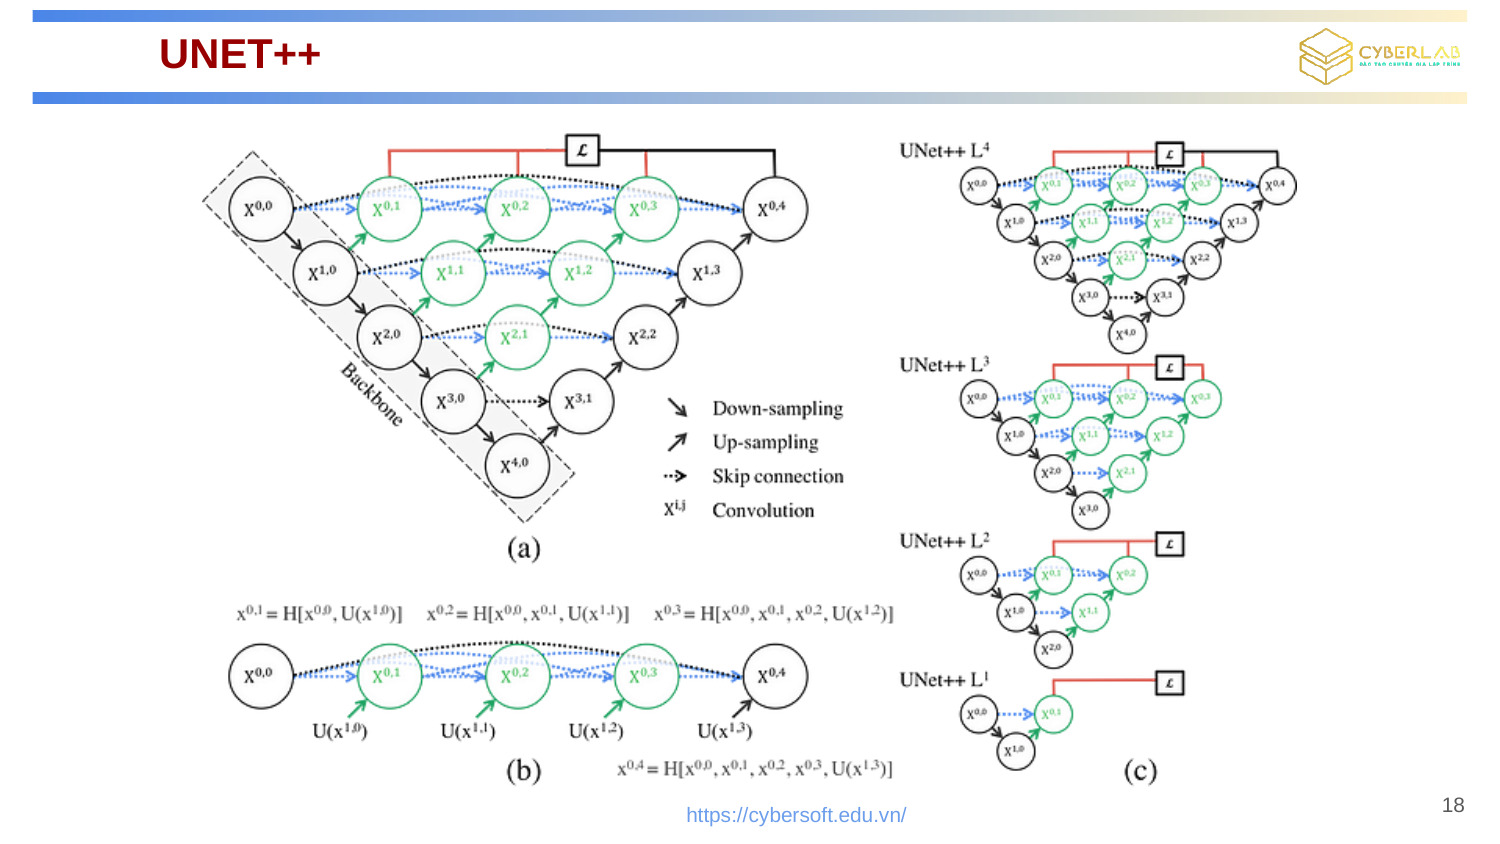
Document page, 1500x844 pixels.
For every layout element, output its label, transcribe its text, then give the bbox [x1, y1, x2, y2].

slide_number 18 [1389, 782, 1480, 830]
title UNET++ [144, 12, 1449, 93]
picture [202, 132, 1297, 807]
picture [1449, 28, 1468, 85]
